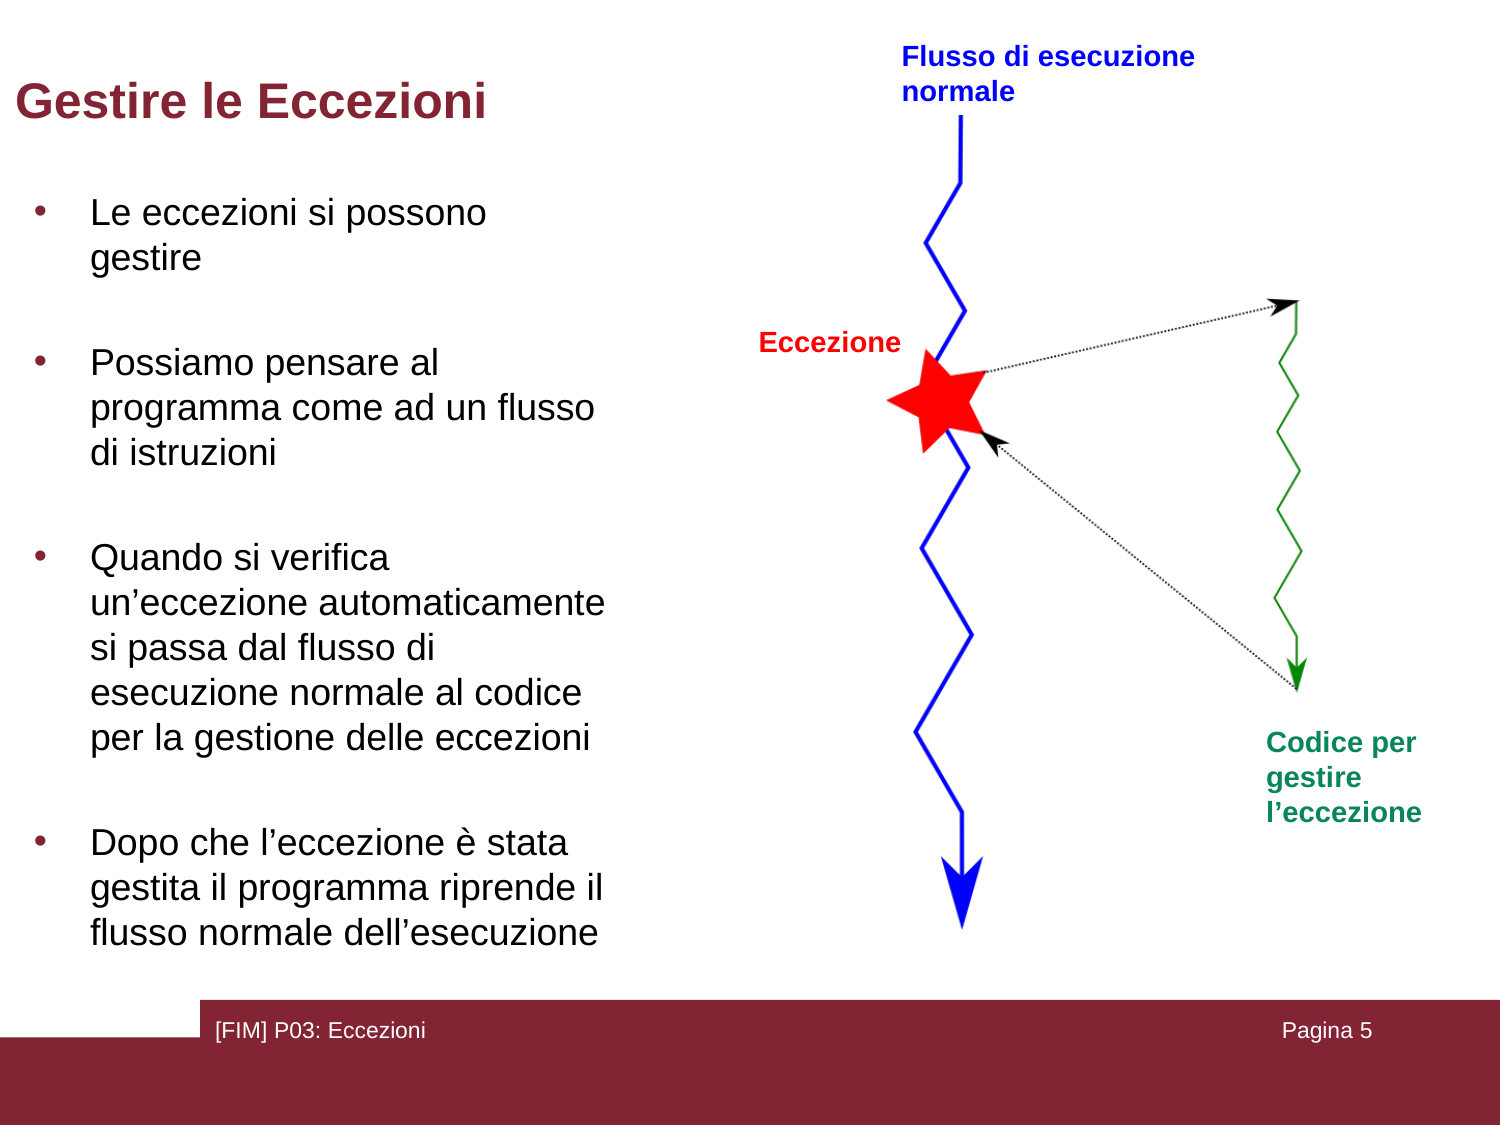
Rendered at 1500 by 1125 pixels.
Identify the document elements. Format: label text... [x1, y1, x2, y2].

picture [886, 114, 1307, 930]
list Le eccezioni si possono gestire Possiamo pensare al programma come ad un flusso di istruzioni Quando si verifica un’eccezione automaticamente si passa dal flusso di esecuzione normale al codice per la gestione delle eccezioni Dopo che l’eccezione è stata gestita il programma riprende il flusso normale dell’esecuzione [0, 180, 625, 973]
text_box Eccezione [743, 308, 881, 374]
text_box Flusso di esecuzione normale [886, 22, 1252, 114]
title Gestire le Eccezioni [0, 61, 886, 144]
slide_number Pagina ‹#› [1074, 1008, 1388, 1084]
footer [FIM] P03: Eccezioni [200, 1008, 675, 1084]
text_box Codice per gestire l’eccezione [1311, 708, 1468, 844]
